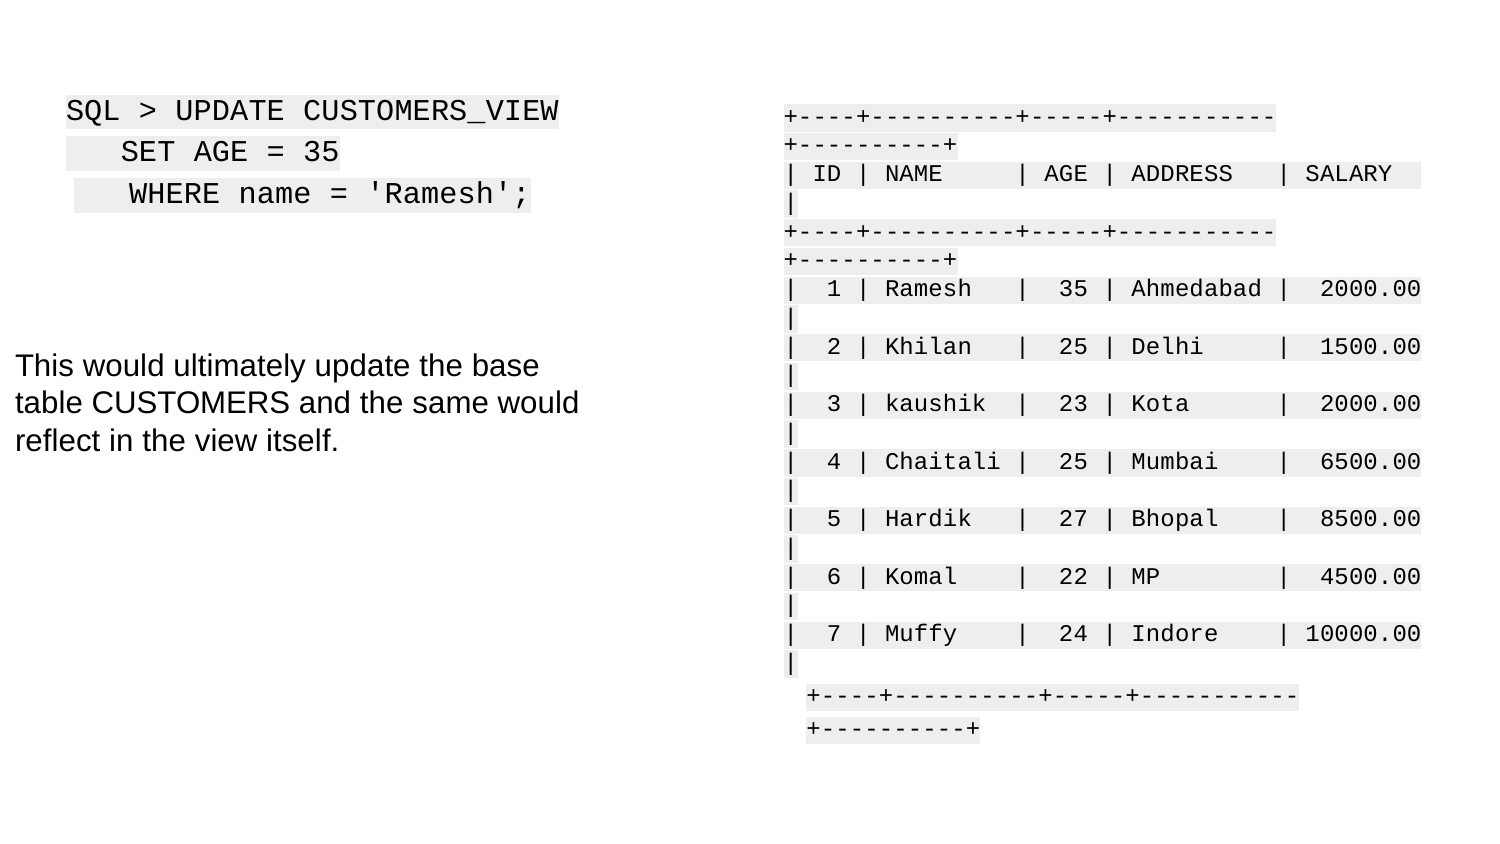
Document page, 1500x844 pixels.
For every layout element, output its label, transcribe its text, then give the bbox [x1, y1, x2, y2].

text_box +----+----------+-----+-----------+----------+ | ID | NAME | AGE | ADDRESS | SALARY | +----+----------+-----+-----------+----------+ | 1 | Ramesh | 35 | Ahmedabad | 2000.00 | | 2 | Khilan | 25 | Delhi | 1500.00 | | 3 | kaushik | 23 | Kota | 2000.00 | | 4 | Chaitali | 25 | Mumbai | 6500.00 | | 5 | Hardik | 27 | Bhopal | 8500.00 | | 6 | Komal | 22 | MP | 4500.00 | | 7 | Muffy | 24 | Indore | 10000.00 | +----+----------+-----+-----------+----------+ [768, 85, 1449, 757]
text_box This would ultimately update the base table CUSTOMERS and the same would reflect in the view itself. [0, 330, 607, 473]
list SQL > UPDATE CUSTOMERS_VIEW SET AGE = 35 WHERE name = 'Ramesh'; [51, 69, 1449, 698]
